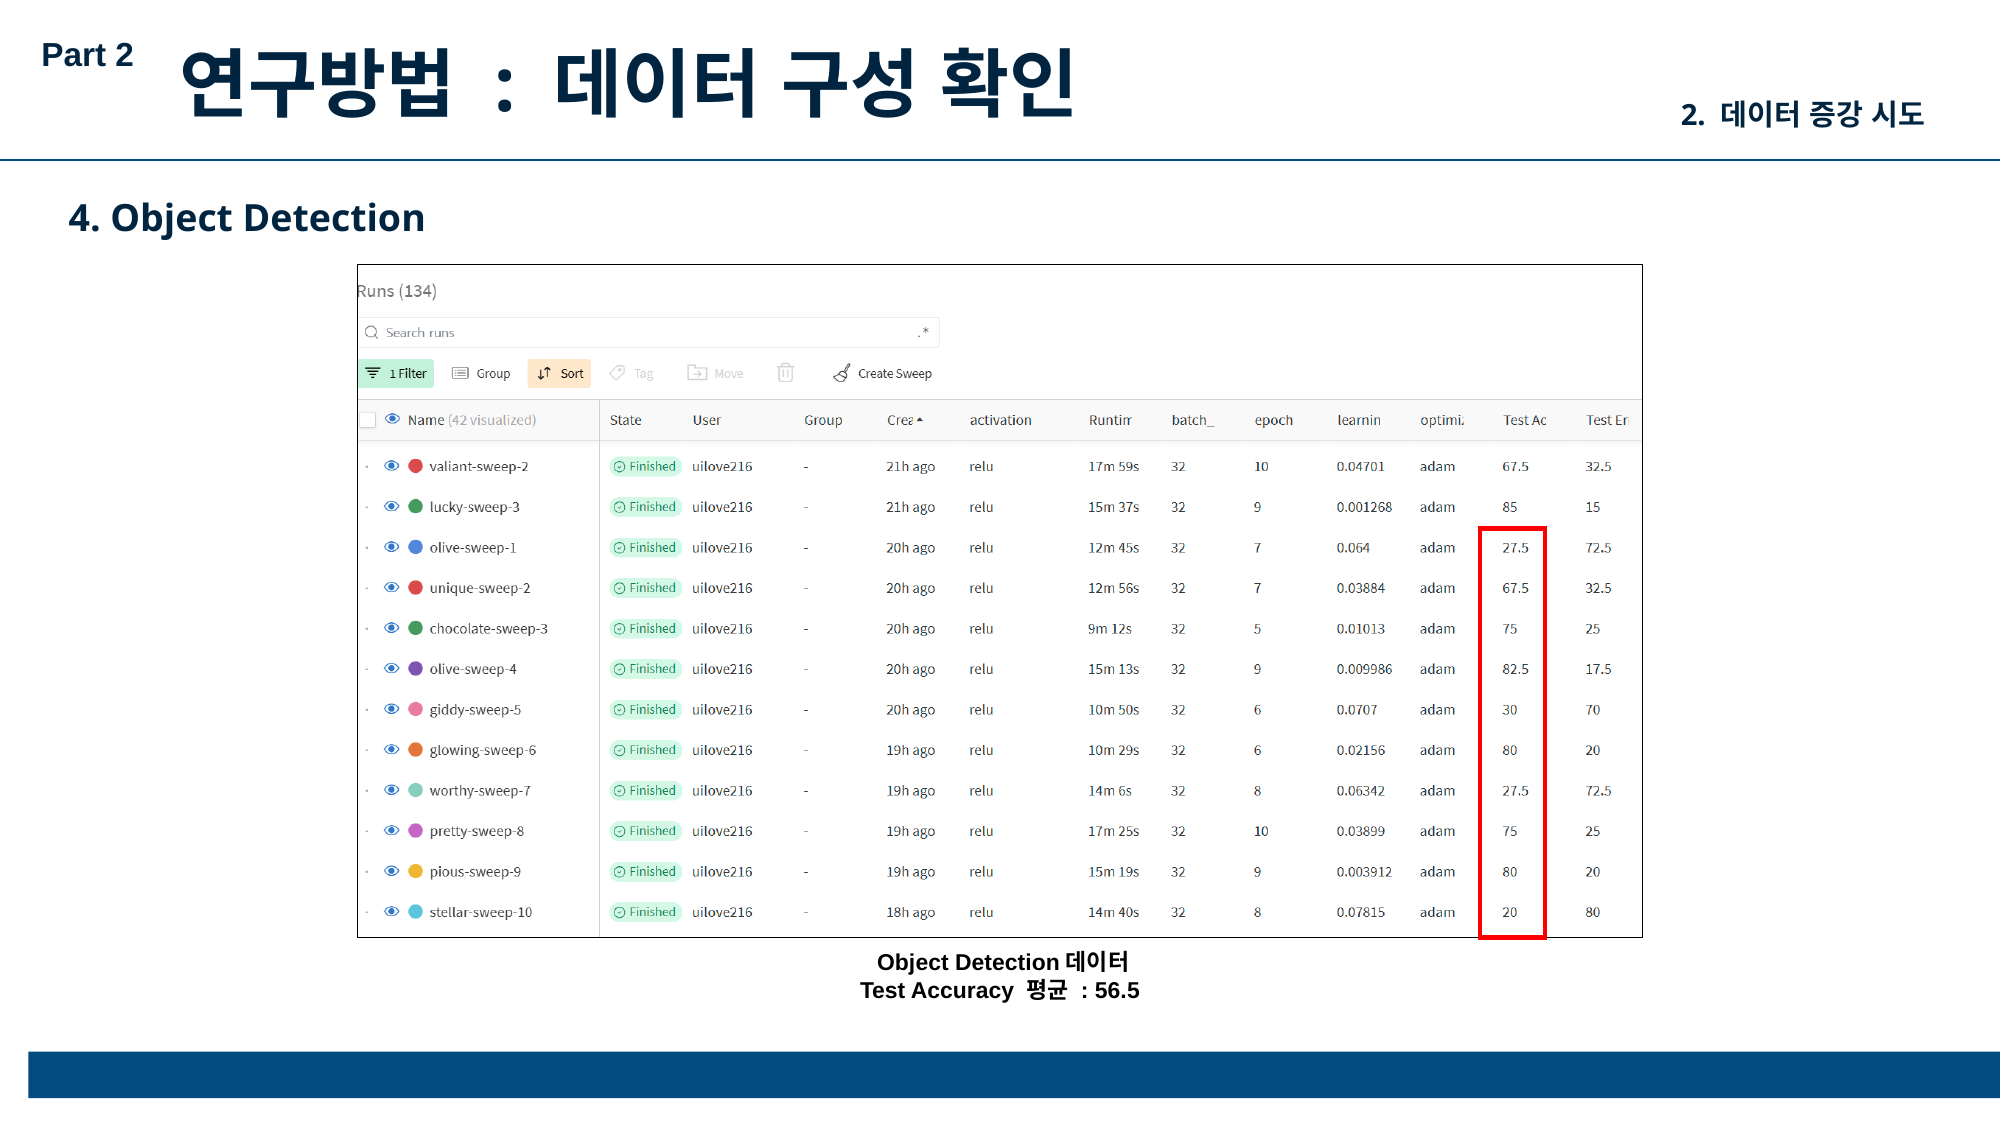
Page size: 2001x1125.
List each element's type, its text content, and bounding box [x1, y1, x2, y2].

picture [357, 264, 1643, 938]
text_box 연구방법 : 데이터 구성 확인 [165, 28, 1158, 134]
text_box 4. Object Detection [53, 187, 828, 247]
text_box Object Detection데이터 Test Accuracy 평균 : 56.5 [766, 940, 1234, 1010]
text_box Part 2 [26, 26, 165, 81]
text_box 2. 데이터 증강 시도 [1666, 89, 2000, 139]
